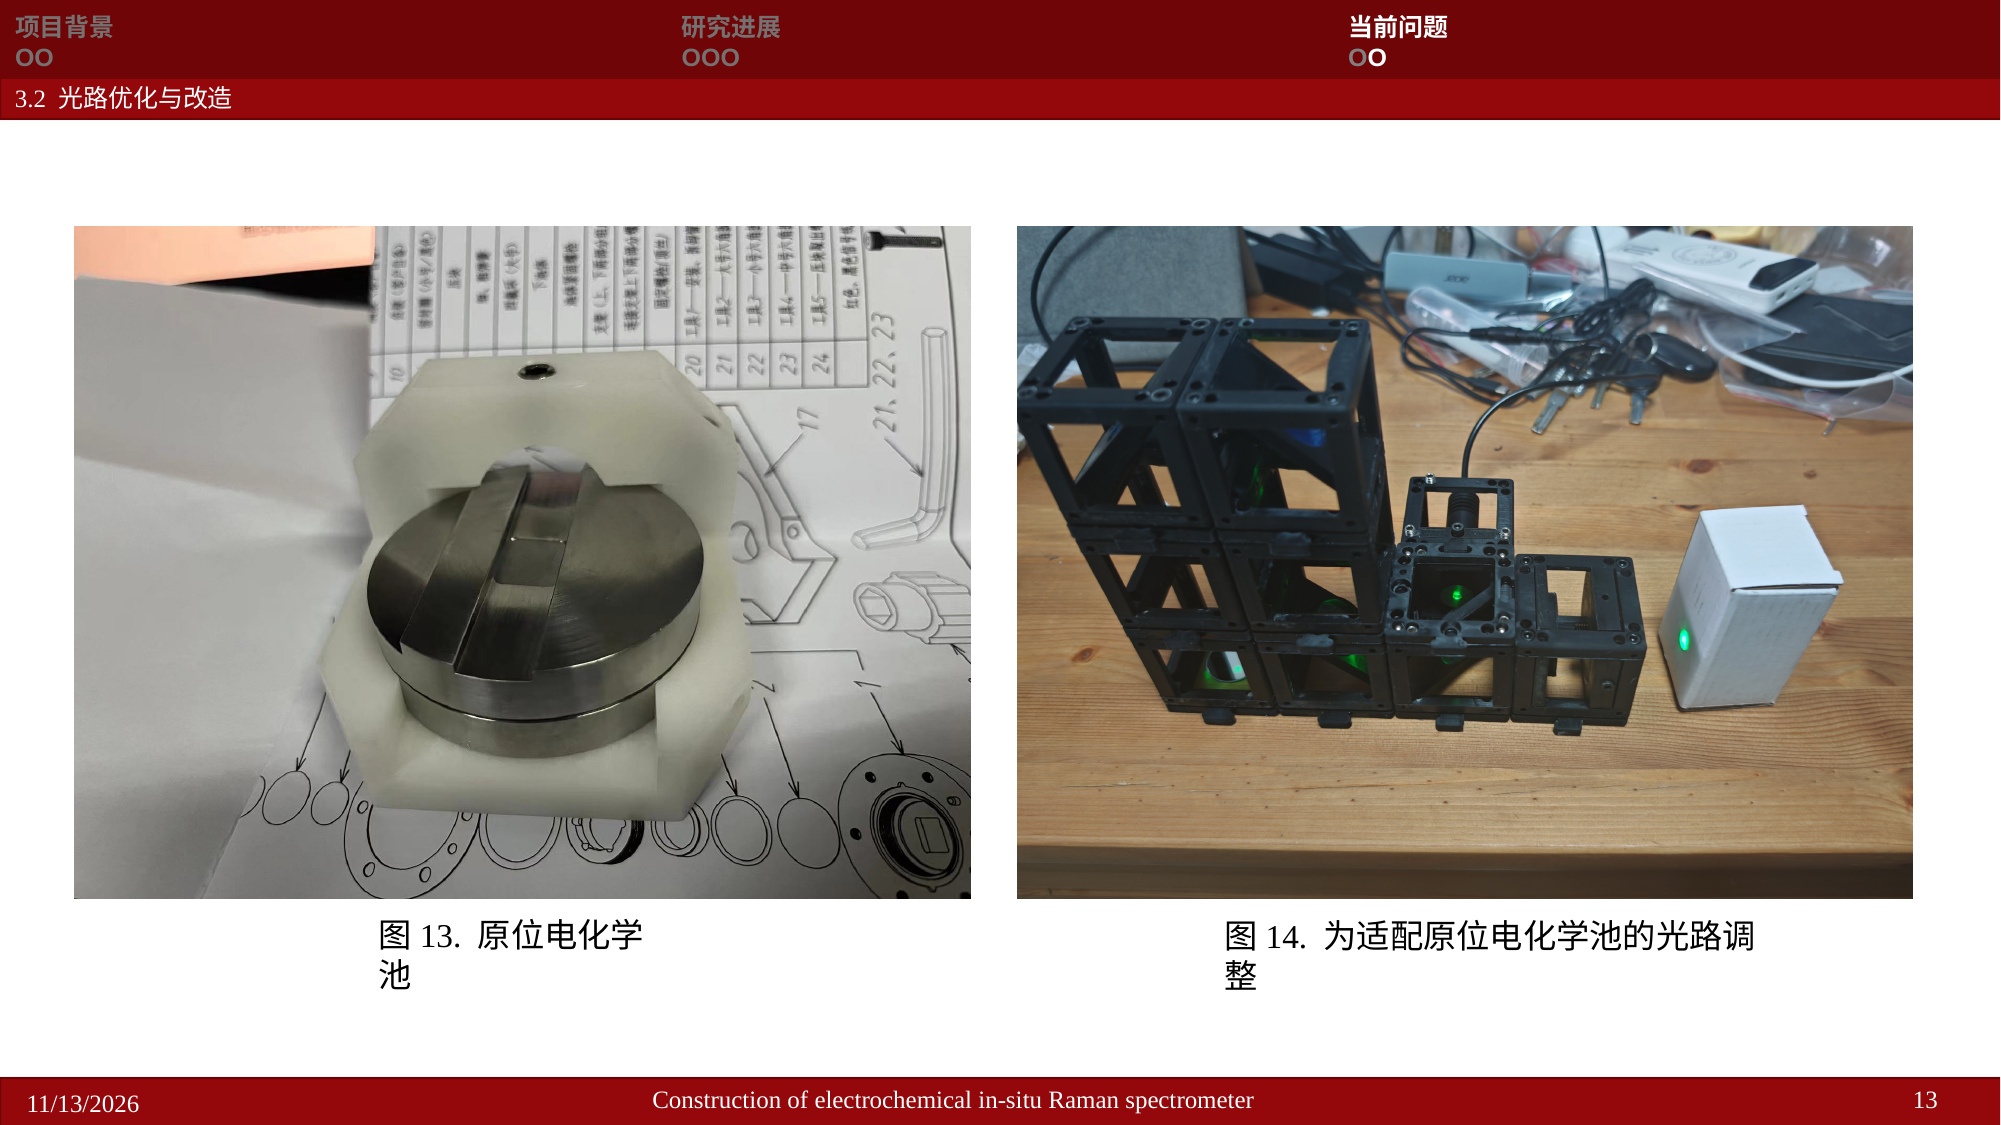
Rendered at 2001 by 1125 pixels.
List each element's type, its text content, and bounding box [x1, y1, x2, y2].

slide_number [11, 1083, 462, 1122]
text_box 3.2 光路优化与改造 [0, 75, 2000, 120]
picture [0, 0, 2001, 1125]
table_header 项目背景 OO [0, 0, 667, 75]
slide_number 13 [1502, 1077, 1953, 1121]
table_header 研究进展 OOO [667, 0, 1333, 75]
footer Construction of electrochemical in-situ Raman spectrometer [569, 1077, 1338, 1121]
text_box 图13. 原位电化学池 [363, 906, 681, 1002]
text_box 图14. 为适配原位电化学池的光路调整 [1209, 907, 1796, 1002]
table_header 当前问题 OO [1333, 0, 2000, 75]
